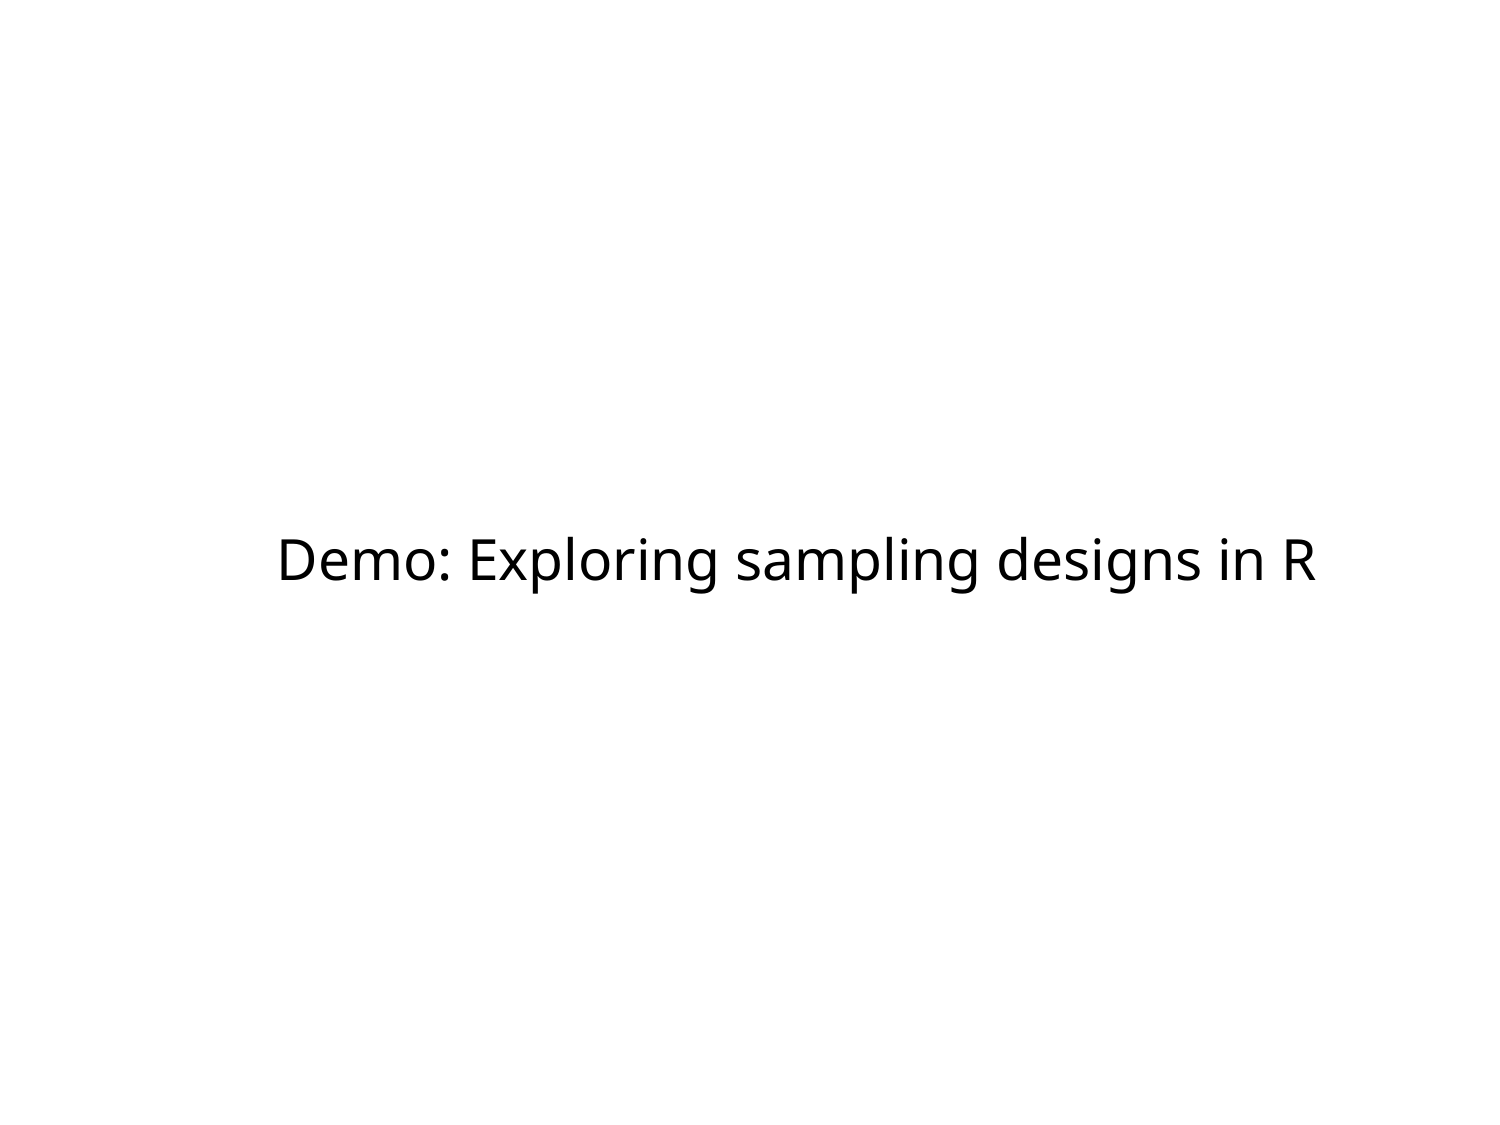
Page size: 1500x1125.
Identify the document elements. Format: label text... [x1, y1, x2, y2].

title Demo: Exploring sampling designs in R [261, 505, 1411, 620]
